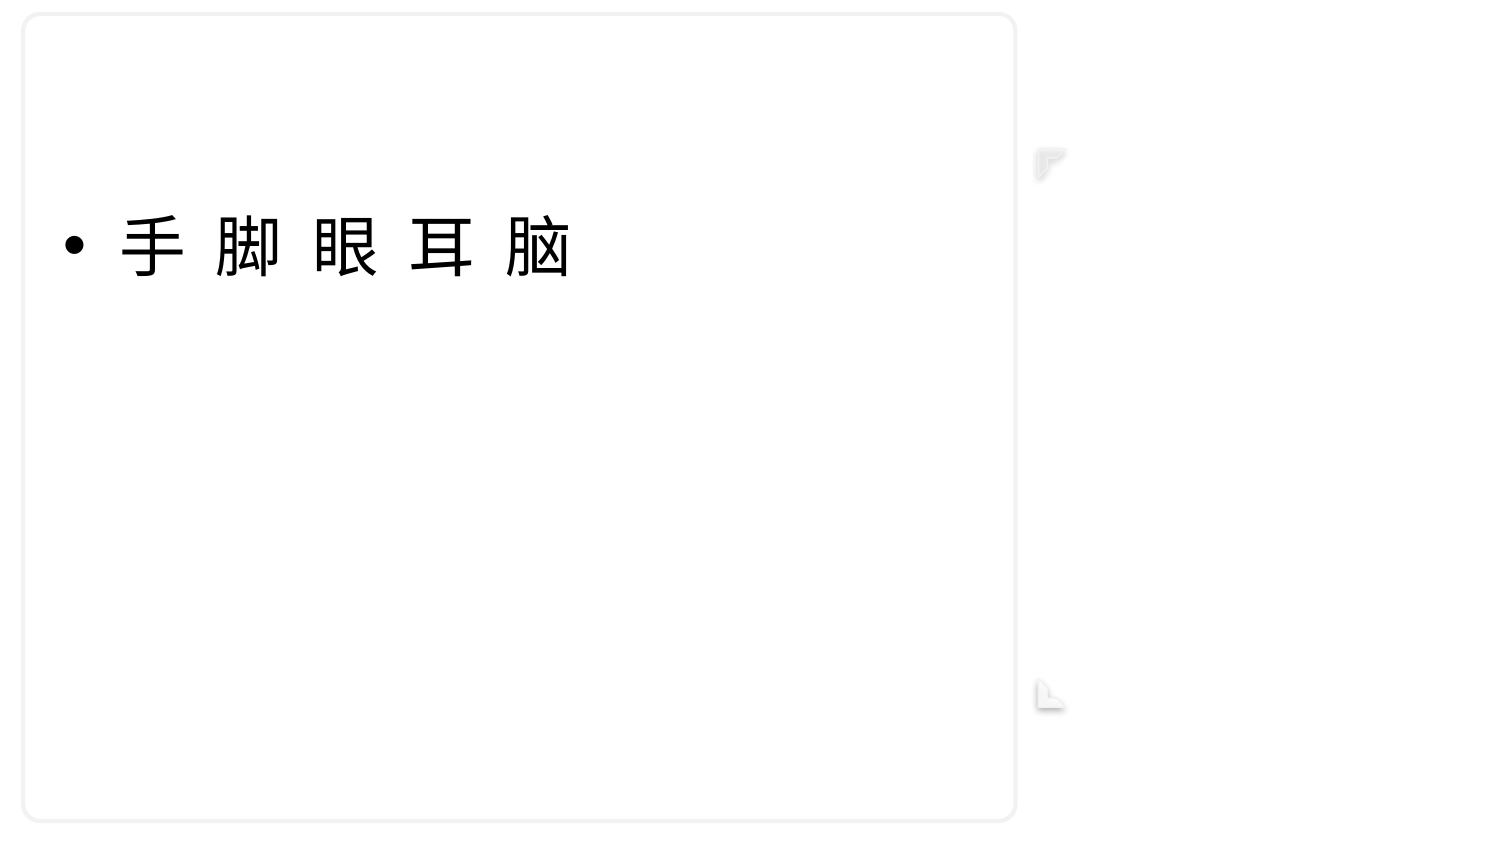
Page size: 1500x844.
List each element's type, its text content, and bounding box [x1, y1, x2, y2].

list 手 脚 眼 耳 脑 [47, 196, 988, 800]
